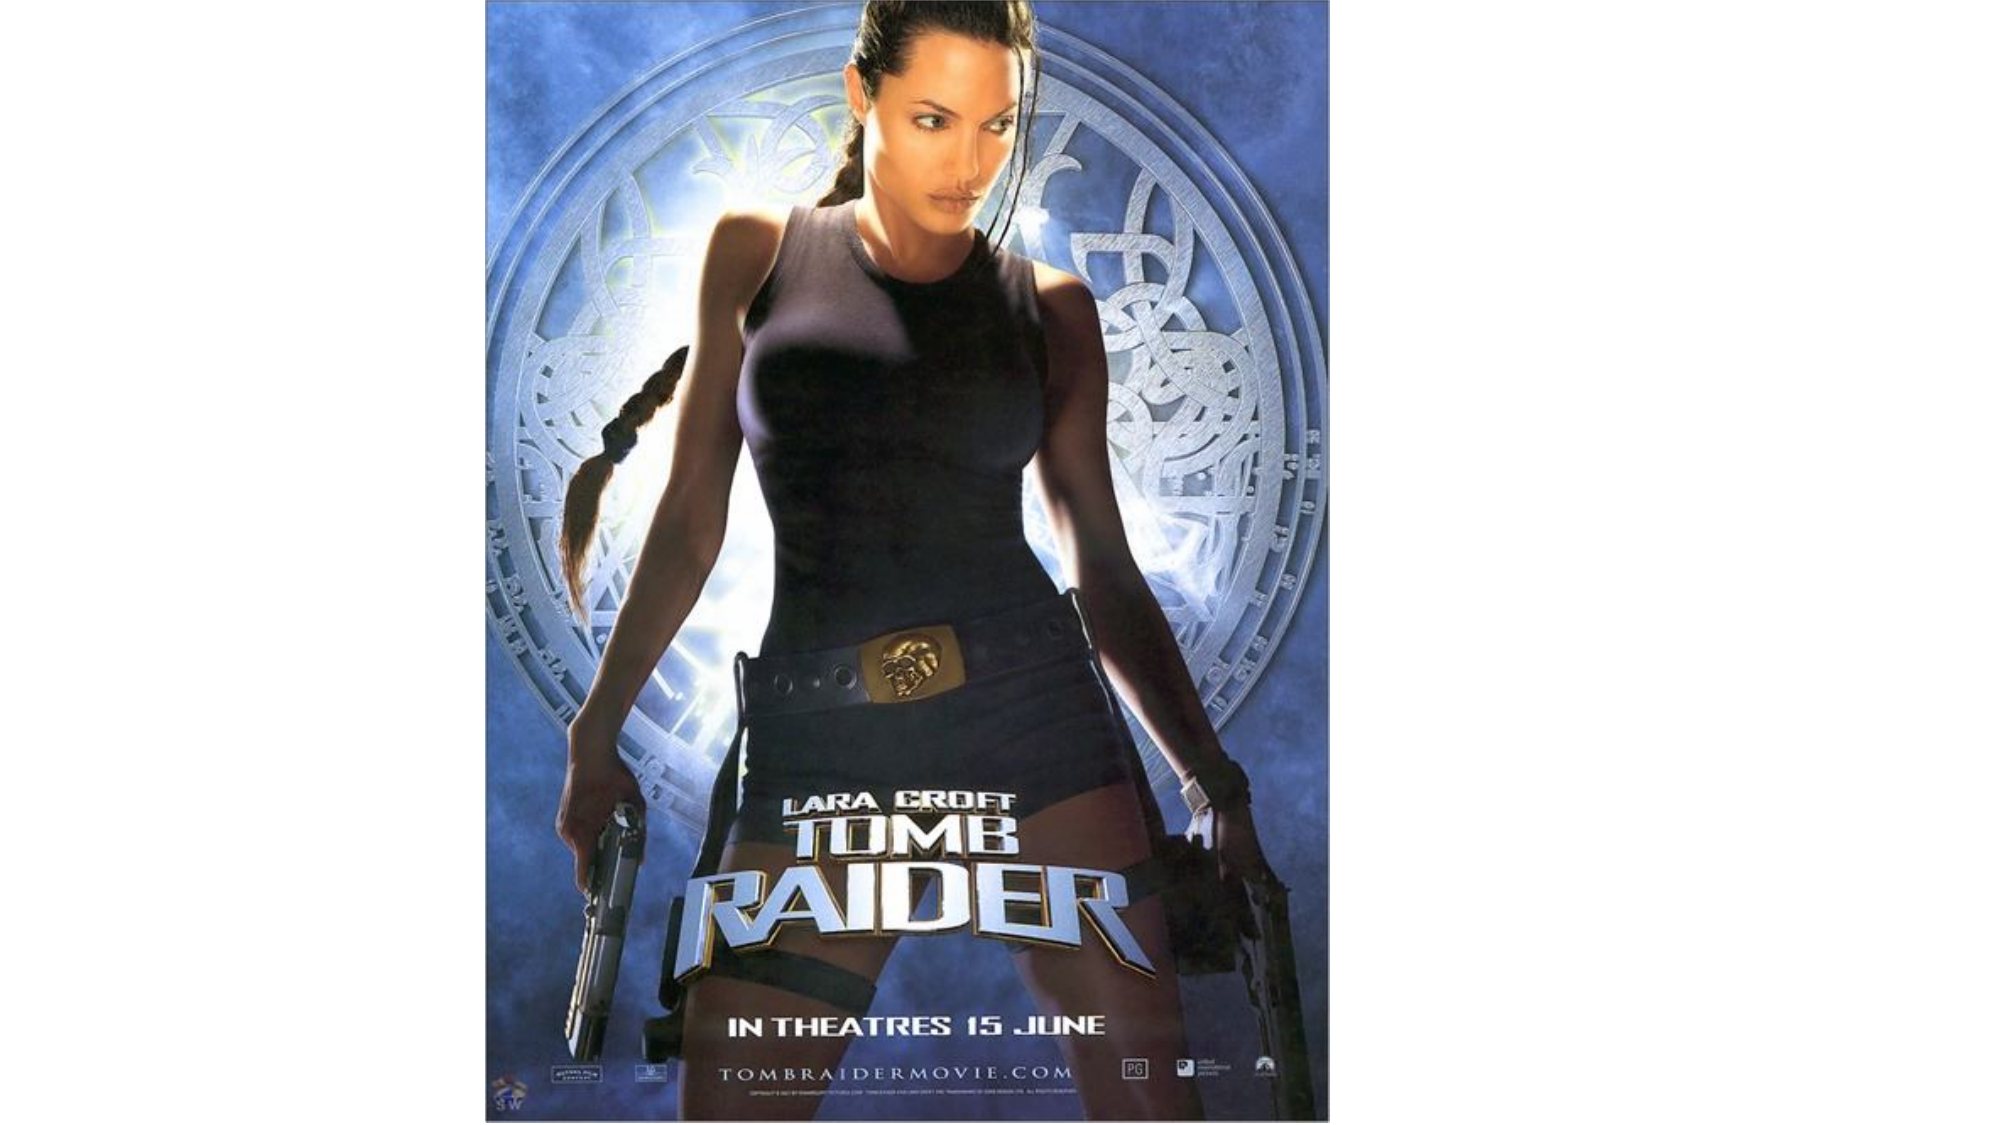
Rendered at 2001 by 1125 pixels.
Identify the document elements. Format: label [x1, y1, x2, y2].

picture [484, 0, 1331, 1123]
